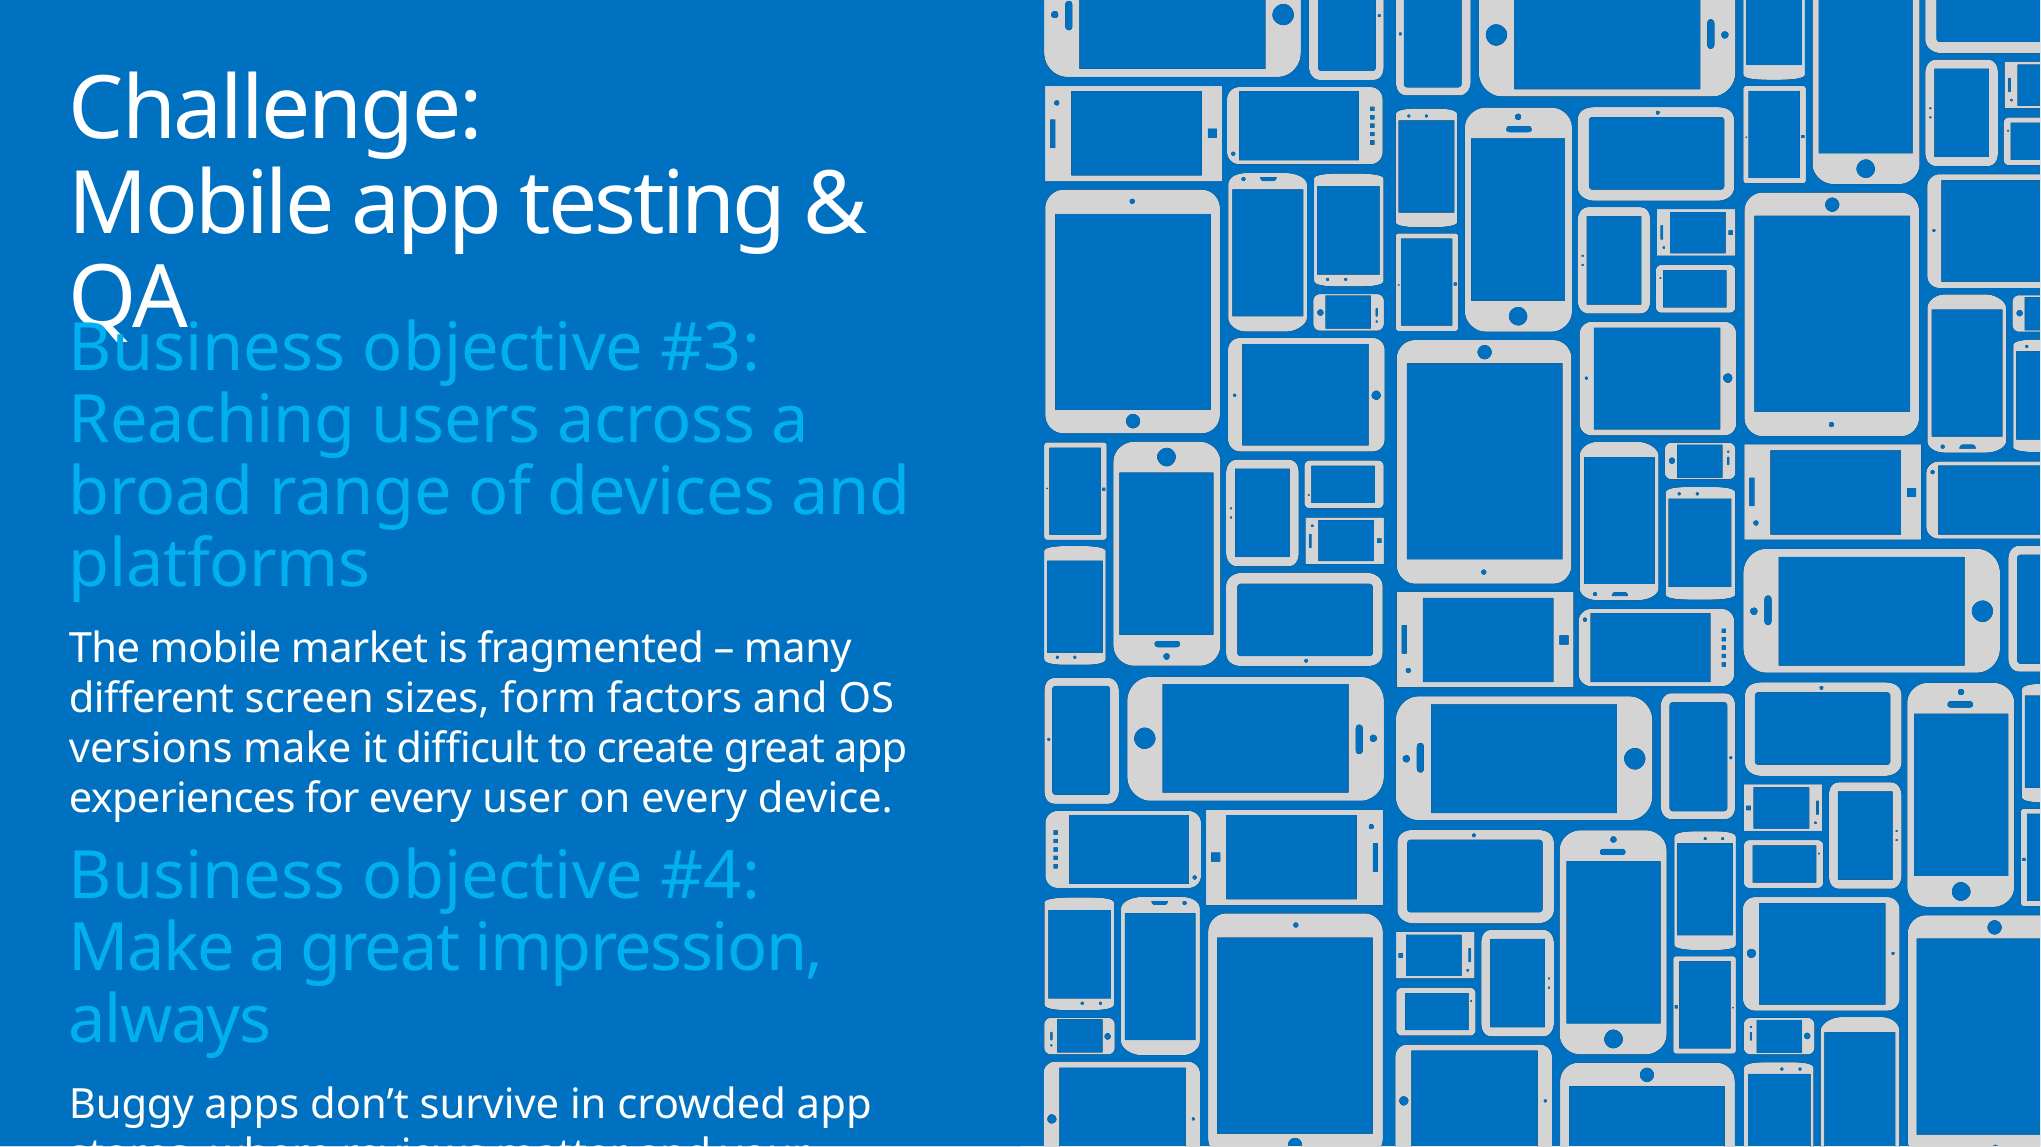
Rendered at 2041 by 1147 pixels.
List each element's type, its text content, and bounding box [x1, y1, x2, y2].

list Business objective #3: Reaching users across a broad range of devices and platforms The mobile market is fragmented – many different screen sizes, form factors and OS versions make it difficult to create great app experiences for every user on every device. Business objective #4: Make a great impression, always Buggy apps don’t survive in crowded app stores, where reviews matter and your competitors’ apps are just a swipe away. [45, 298, 946, 1106]
picture [1043, 0, 2041, 1147]
title Challenge: Mobile app testing & QA [45, 48, 946, 298]
text_box [0, 0, 1043, 1147]
